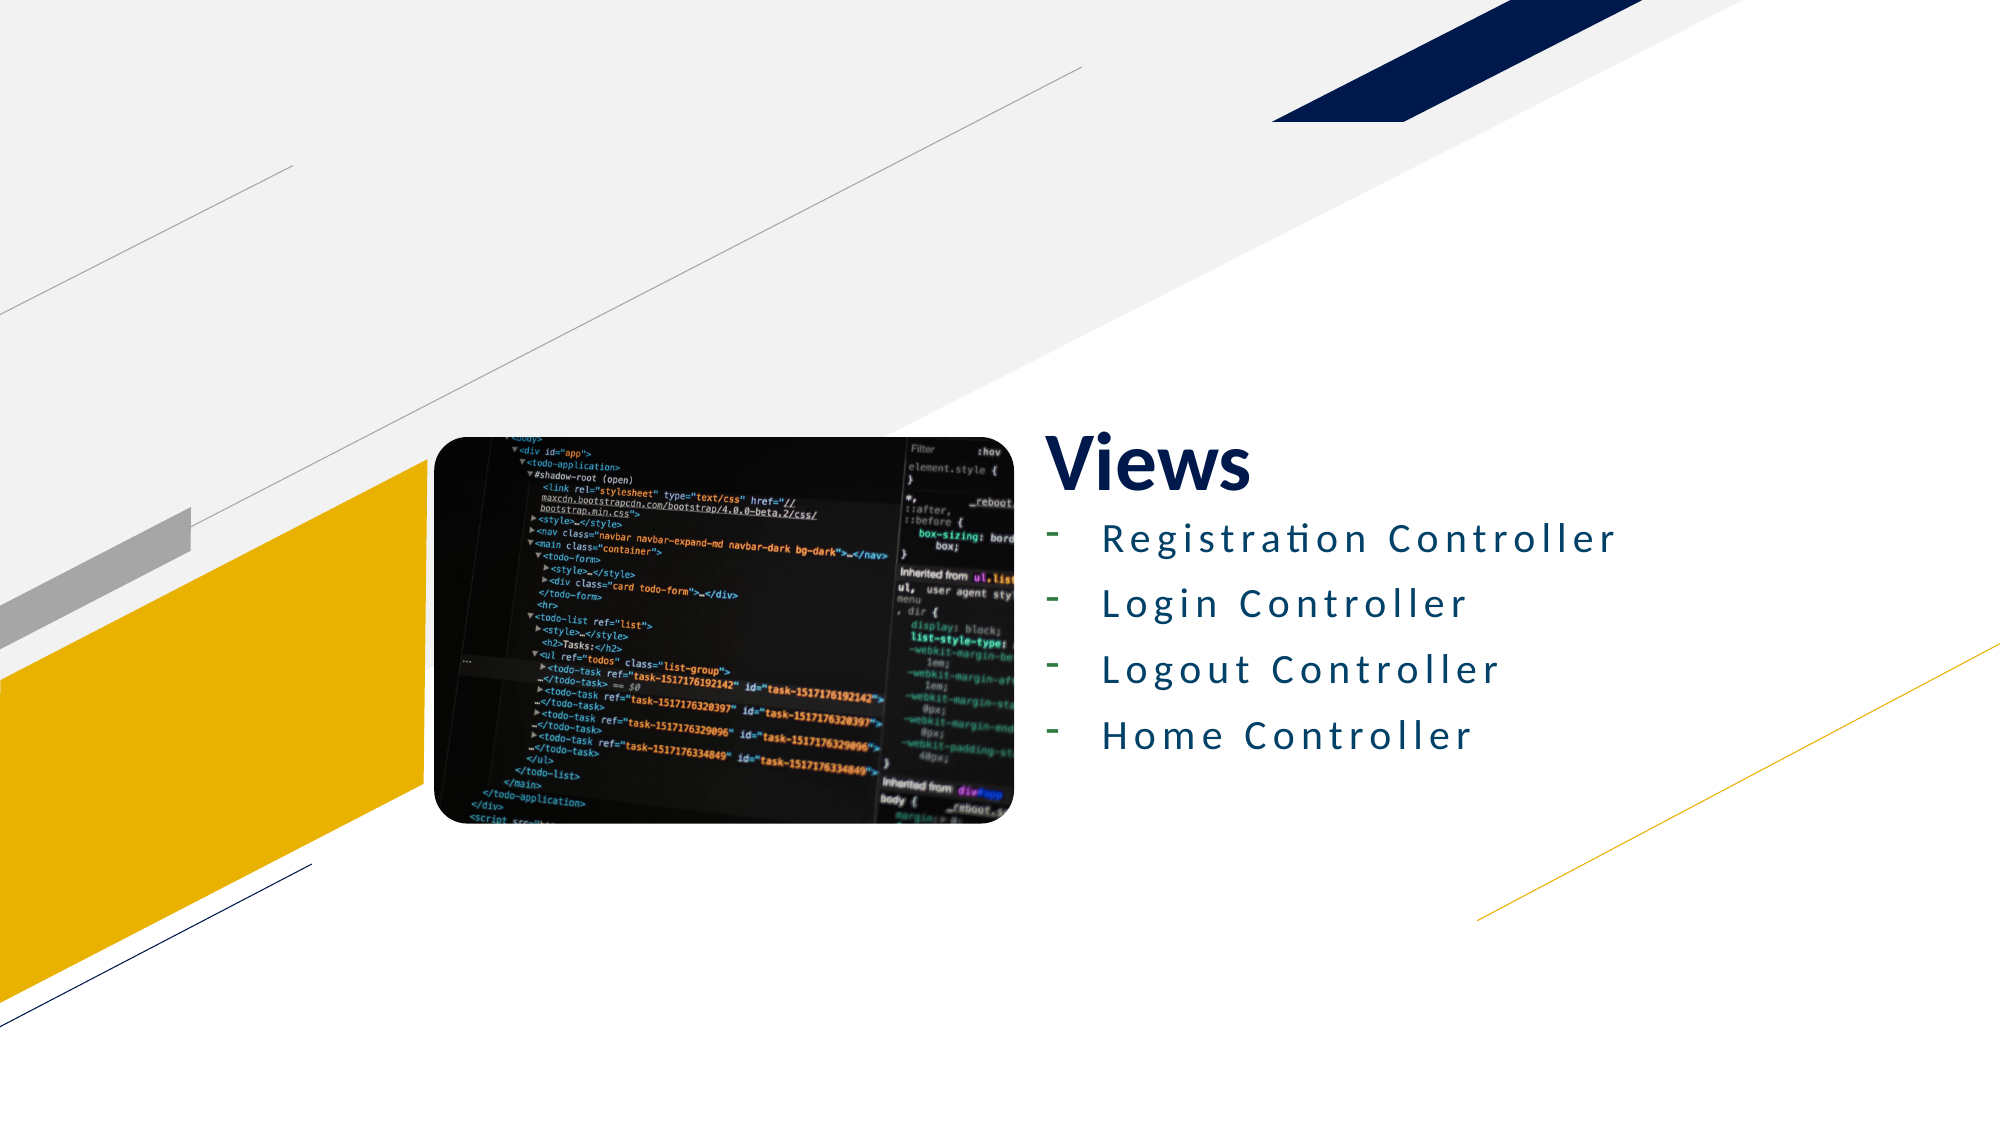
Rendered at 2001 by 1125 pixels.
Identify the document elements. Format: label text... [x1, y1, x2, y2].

list Registration Controller Login Controller Logout Controller Home Controller [1030, 508, 1837, 824]
title Views [1030, 326, 1837, 508]
picture [434, 436, 1015, 824]
